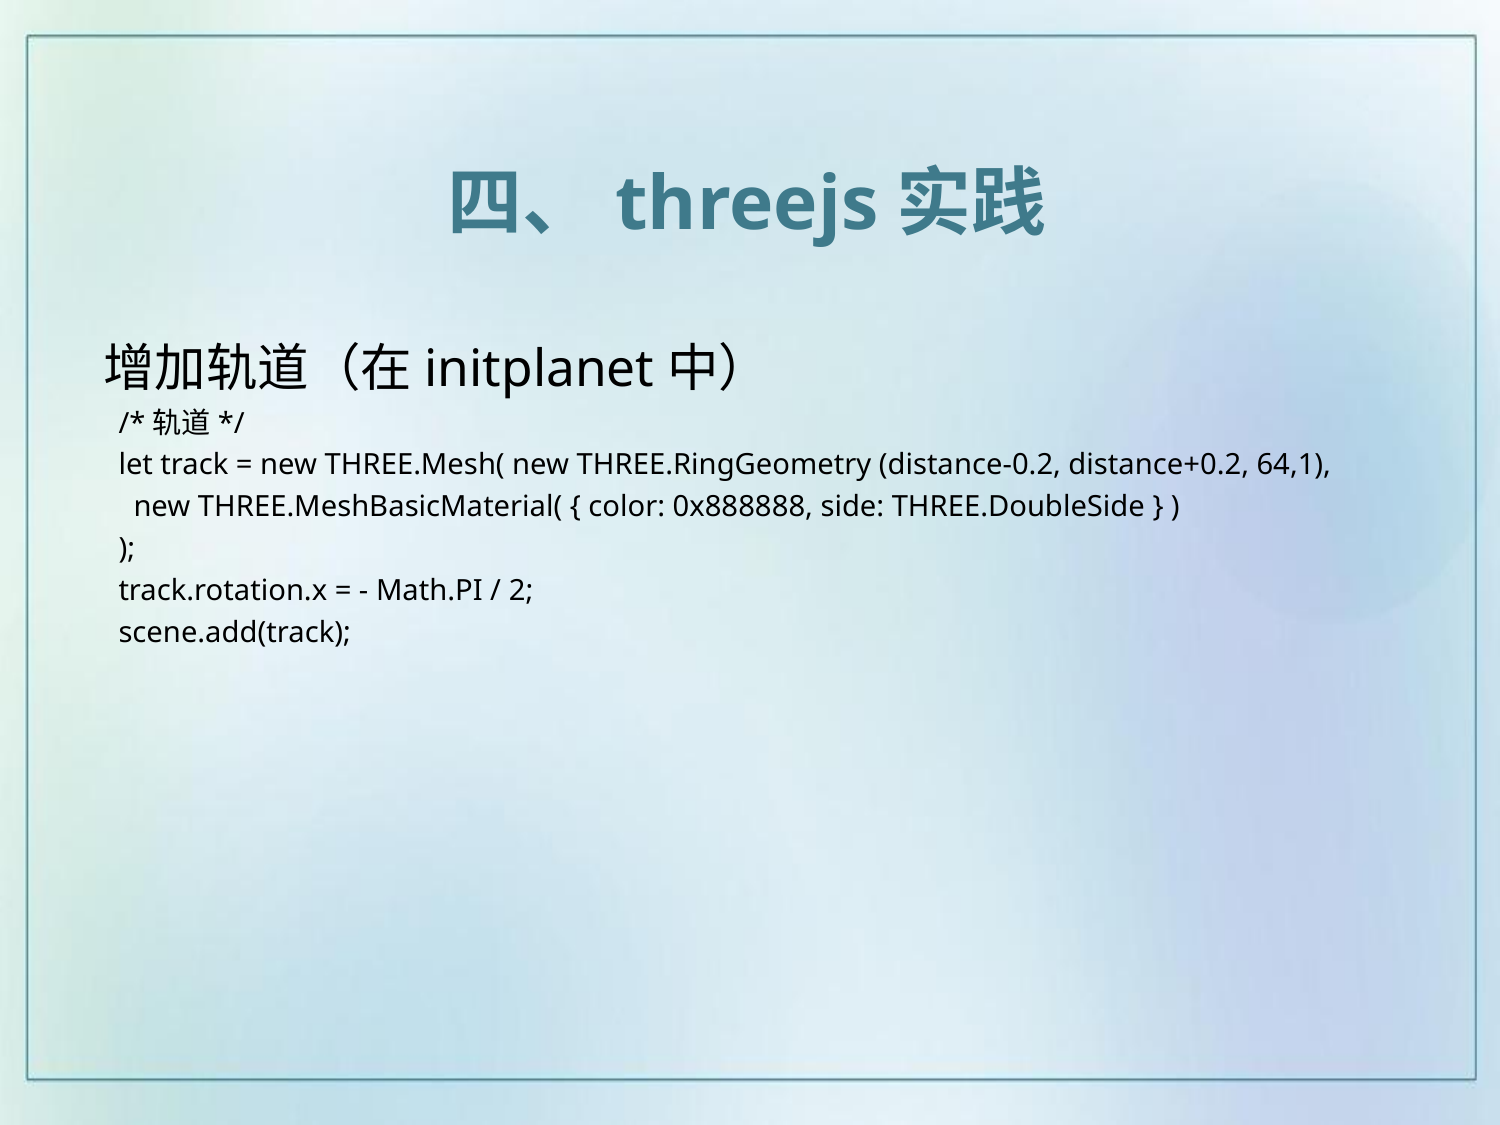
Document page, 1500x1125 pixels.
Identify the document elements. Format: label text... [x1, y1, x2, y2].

text_box 四、threejs实践 [46, 146, 1448, 252]
text_box 增加轨道（在initplanet中） /*轨道*/ let track = new THREE.Mesh( new THREE.RingGeometry (distance-0.2, distance+0.2, 64,1), new THREE.MeshBasicMaterial( { color: 0x888888, side: THREE.DoubleSide } ) ); track.rotation.x = - Math.PI / 2; scene.add(track); [88, 315, 1500, 656]
picture [0, 0, 1500, 1125]
